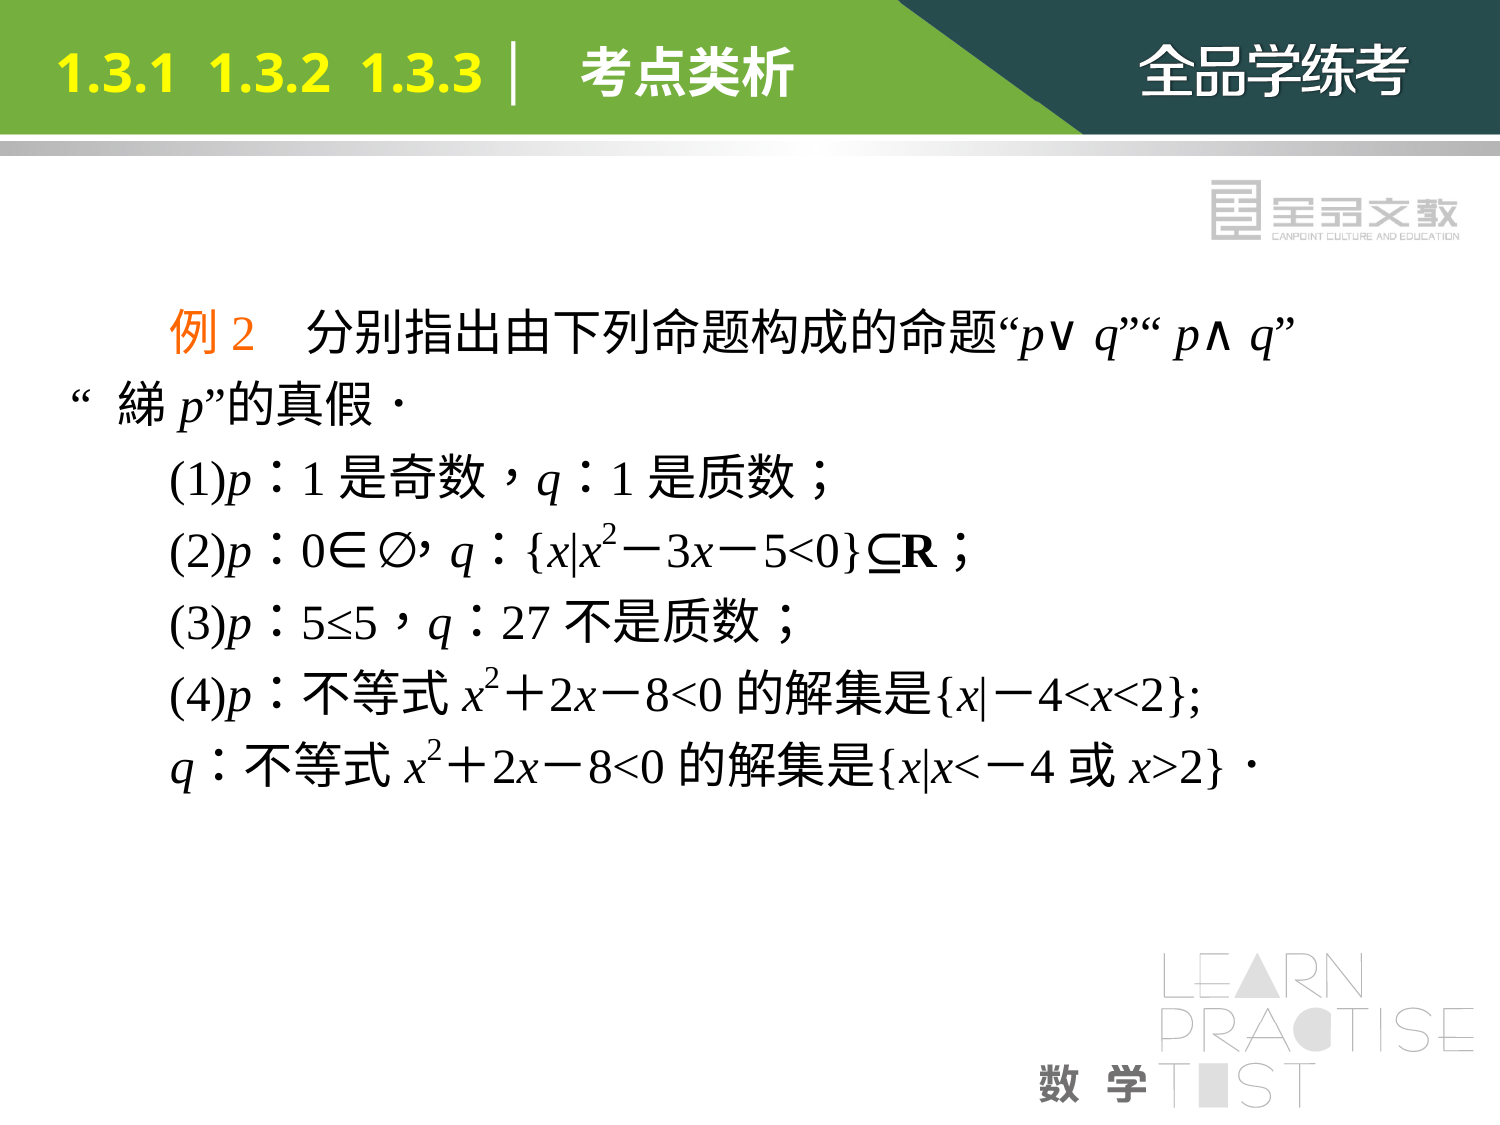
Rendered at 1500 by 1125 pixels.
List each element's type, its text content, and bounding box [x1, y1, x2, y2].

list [70, 292, 1461, 1125]
text_box 1.3.1 1.3.2 1.3.3 │ 考点类析 [41, 30, 1057, 111]
picture [0, 0, 1500, 1125]
